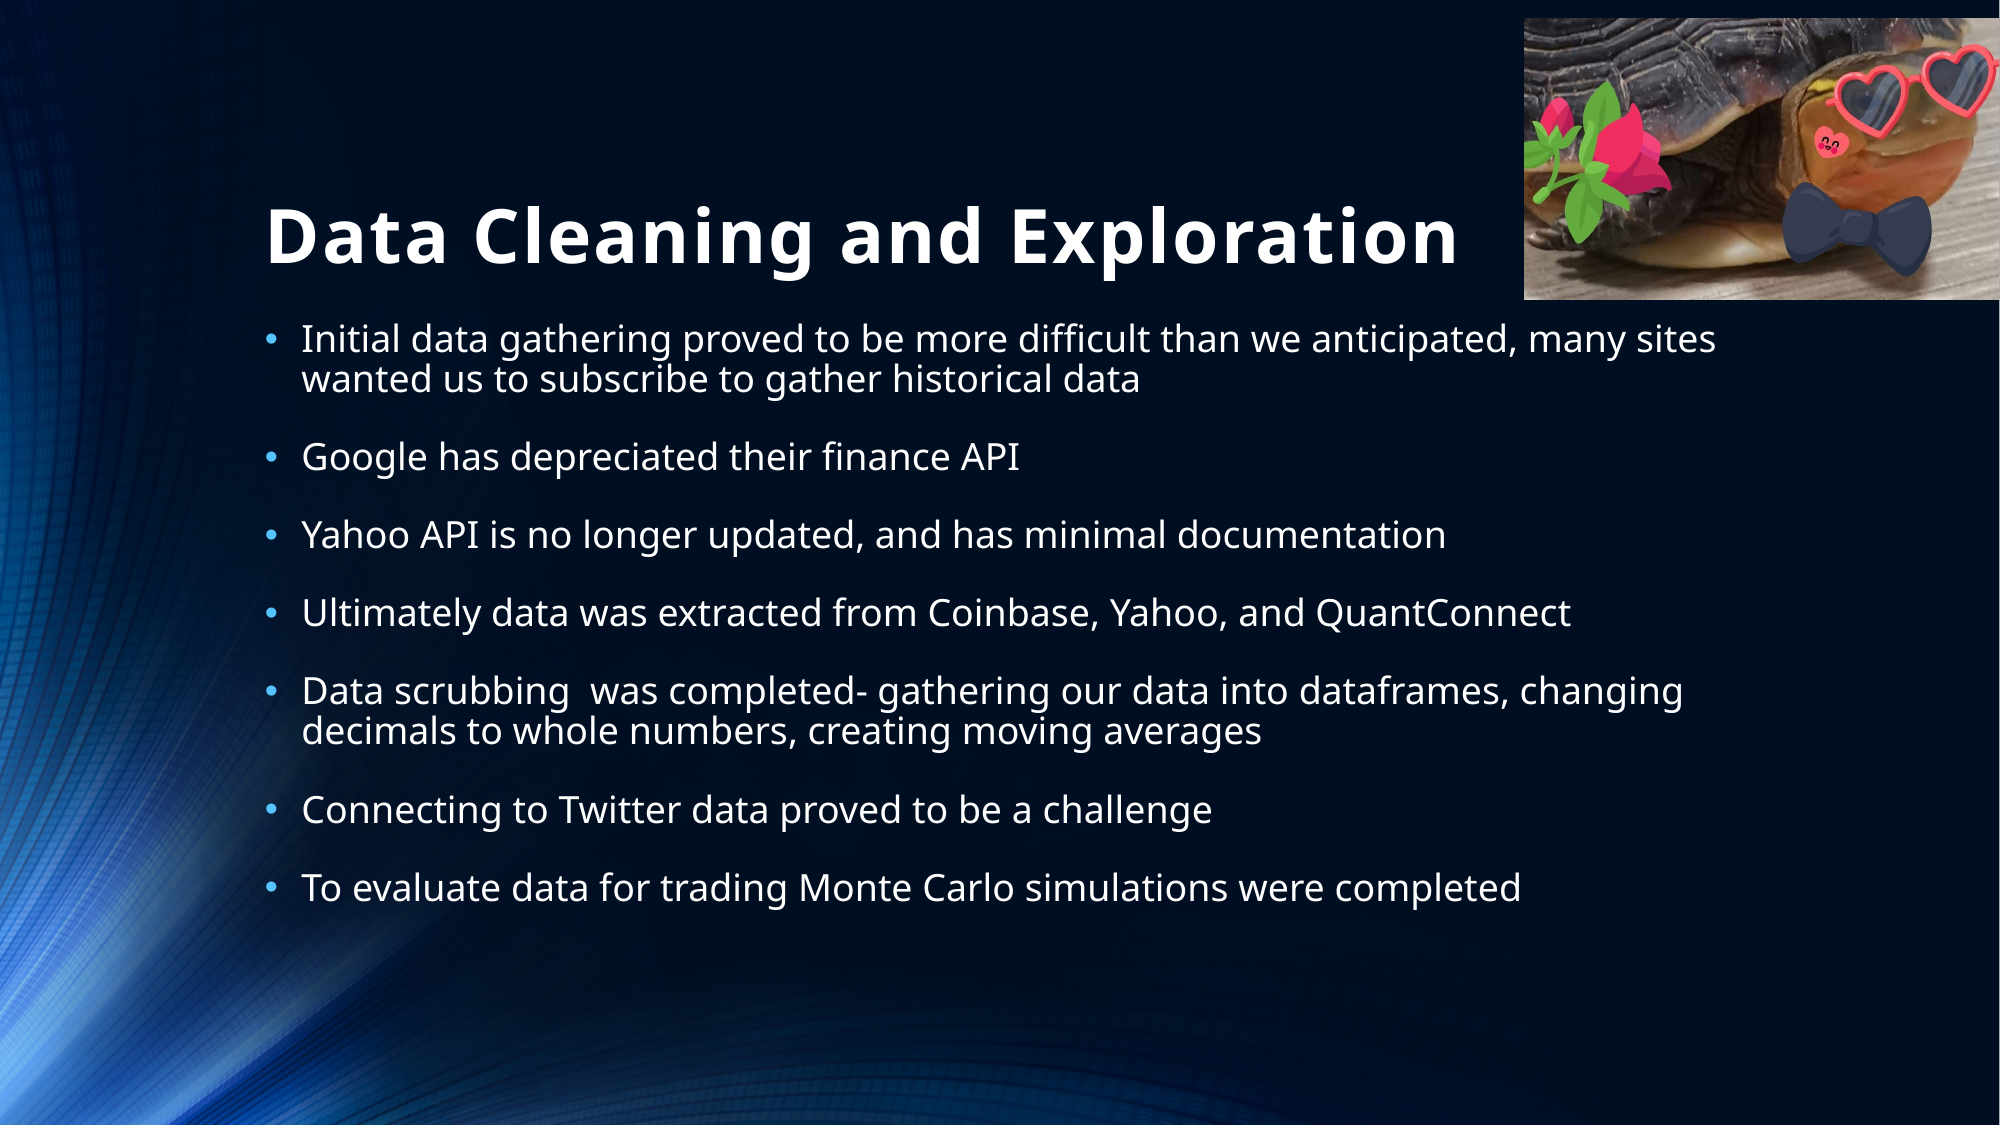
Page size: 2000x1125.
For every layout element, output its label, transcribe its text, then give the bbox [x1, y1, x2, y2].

list Initial data gathering proved to be more difficult than we anticipated, many sites wanted us to subscribe to gather historical data Google has depreciated their finance API Yahoo API is no longer updated, and has minimal documentation Ultimately data was extracted from Coinbase, Yahoo, and QuantConnect Data scrubbing was completed- gathering our data into dataframes, changing decimals to whole numbers, creating moving averages Connecting to Twitter data proved to be a challenge To evaluate data for trading Monte Carlo simulations were completed [249, 312, 1749, 988]
picture [0, 0, 2000, 1125]
title Data Cleaning and Exploration [249, 187, 1524, 288]
